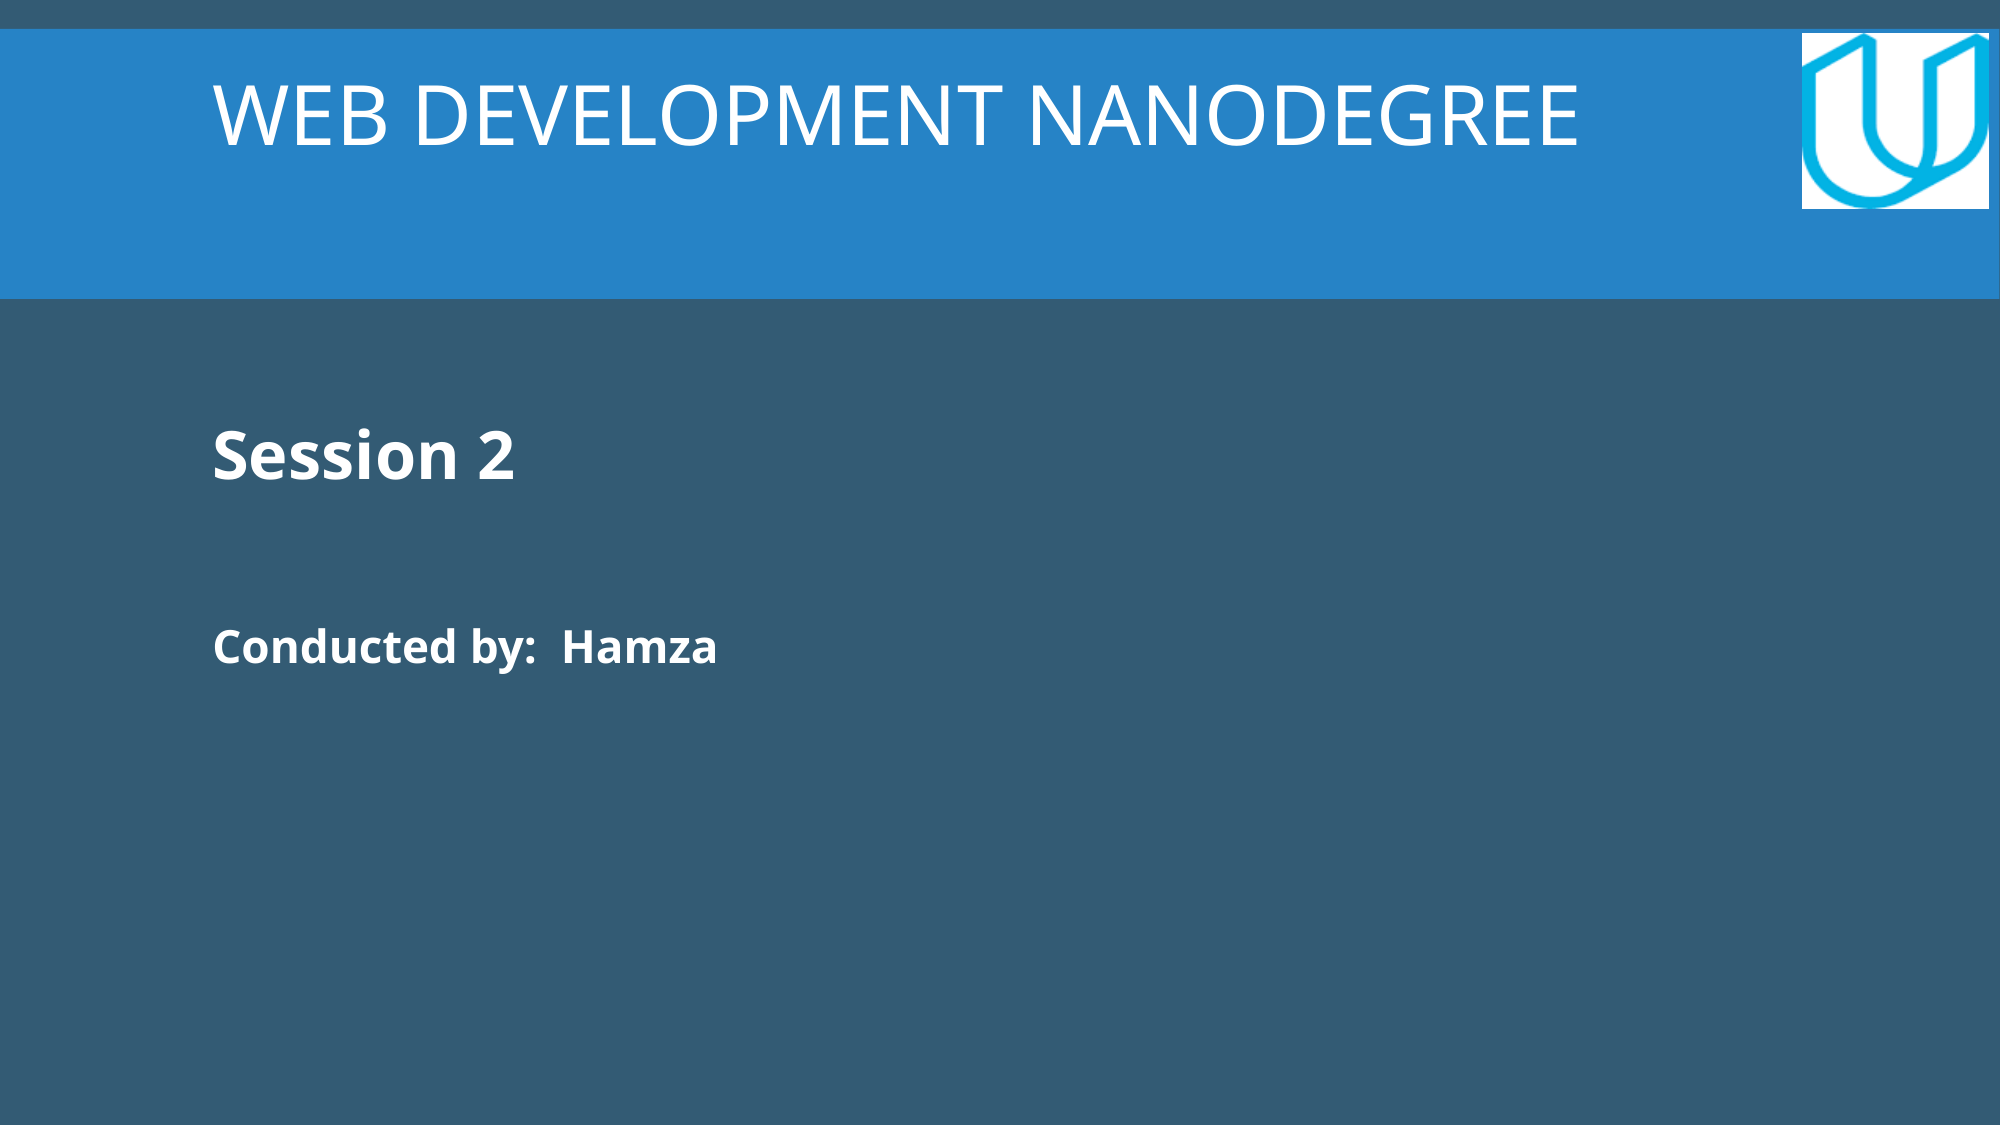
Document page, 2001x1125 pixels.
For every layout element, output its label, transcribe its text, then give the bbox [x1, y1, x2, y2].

picture [1933, 47, 1974, 167]
title Web Development Nanodegree [197, 46, 1803, 295]
picture [1802, 33, 1989, 167]
picture [1816, 47, 1912, 197]
picture [1803, 159, 1866, 209]
list Session 2 Conducted by: Hamza [197, 329, 1803, 1020]
picture [1876, 124, 1989, 209]
